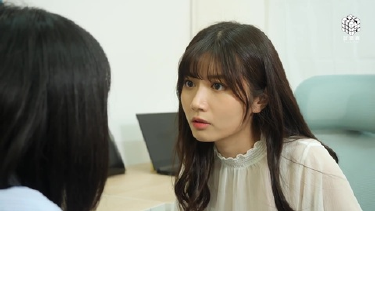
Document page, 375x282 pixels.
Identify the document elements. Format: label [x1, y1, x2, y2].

picture [0, 0, 375, 212]
